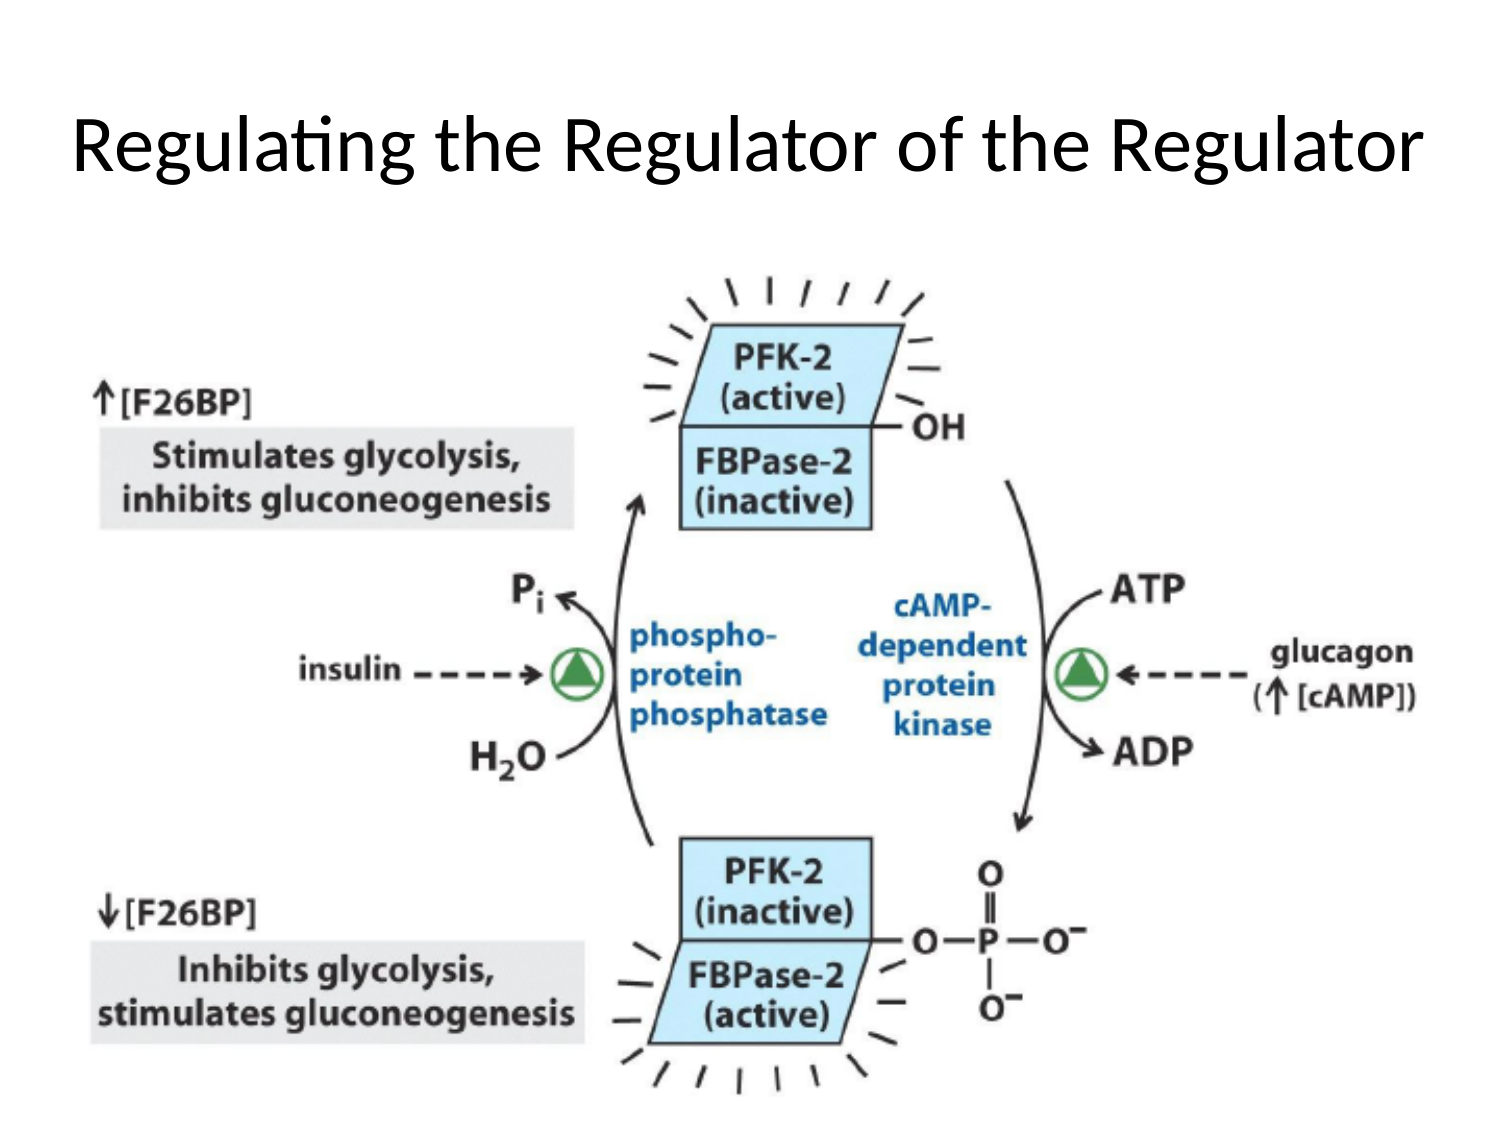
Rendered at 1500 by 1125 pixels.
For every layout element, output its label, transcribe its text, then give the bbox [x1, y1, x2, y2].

title Regulating the Regulator of the Regulator [0, 45, 1500, 233]
picture [30, 260, 1469, 1103]
